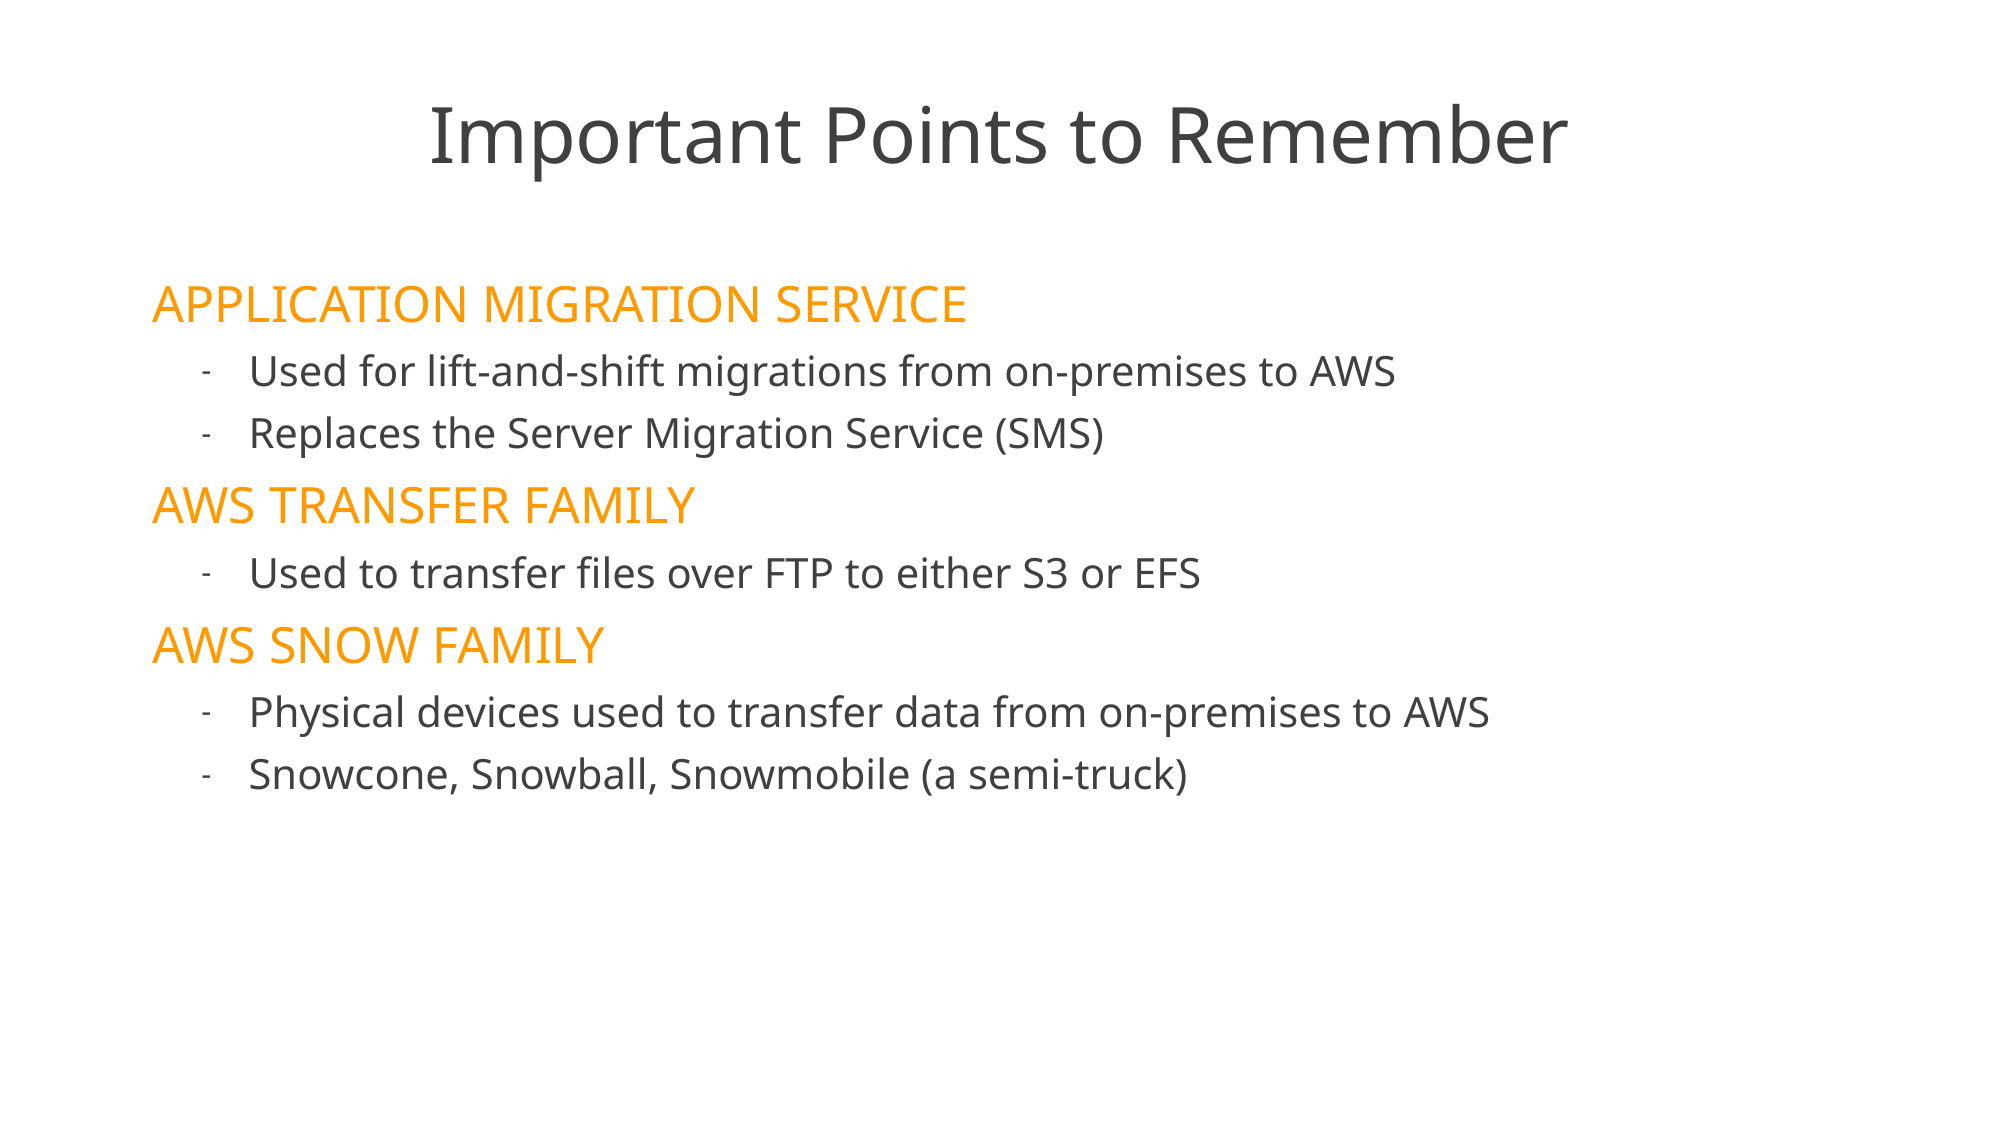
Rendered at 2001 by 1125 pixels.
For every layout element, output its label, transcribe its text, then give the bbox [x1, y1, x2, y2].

title Important Points to Remember [137, 93, 1863, 183]
list APPLICATION MIGRATION SERVICE Used for lift-and-shift migrations from on-premises to AWS Replaces the Server Migration Service (SMS) AWS TRANSFER FAMILY Used to transfer files over FTP to either S3 or EFS AWS SNOW FAMILY Physical devices used to transfer data from on-premises to AWS Snowcone, Snowball, Snowmobile (a semi-truck) [137, 264, 1917, 1018]
